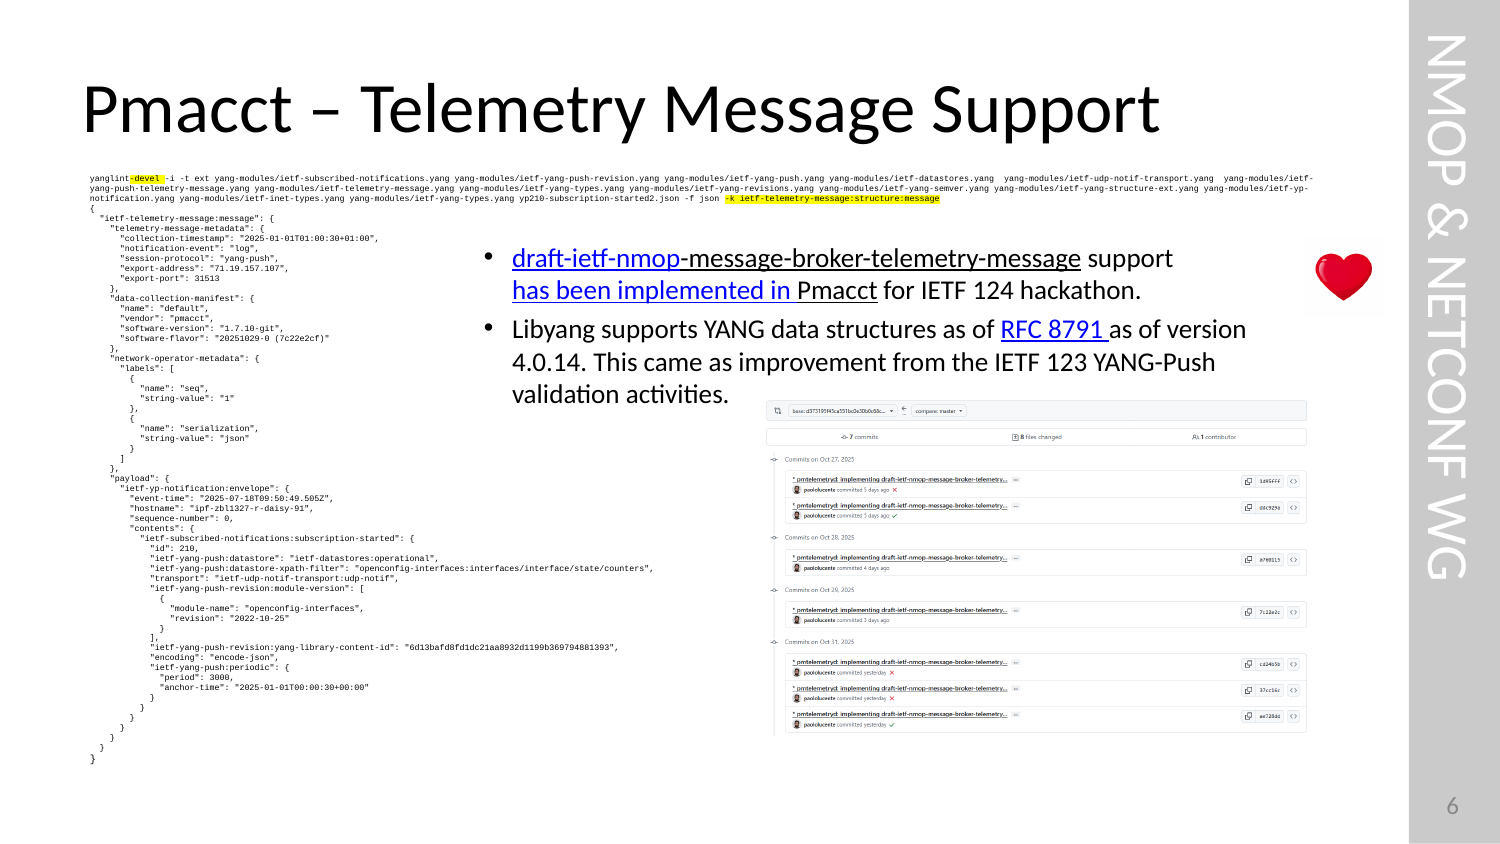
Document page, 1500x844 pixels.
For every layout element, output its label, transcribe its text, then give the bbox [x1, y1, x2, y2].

slide_number 6 [1436, 552, 1467, 844]
picture [1303, 236, 1384, 317]
text_box draft-ietf-nmop-message-broker-telemetry-message support has been implemented in Pmacct for IETF 124 hackathon. Libyang supports YANG data structures as of RFC 8791 as of version 4.0.14. This came as improvement from the IETF 123 YANG-Push validation activities. [476, 232, 1319, 401]
text_box yanglint-devel -i -t ext yang-modules/ietf-subscribed-notifications.yang yang-modules/ietf-yang-push-revision.yang yang-modules/ietf-yang-push.yang yang-modules/ietf-datastores.yang yang-modules/ietf-udp-notif-transport.yang yang-modules/ietf-yang-push-telemetry-message.yang yang-modules/ietf-telemetry-message.yang yang-modules/ietf-yang-types.yang yang-modules/ietf-yang-revisions.yang yang-modules/ietf-yang-semver.yang yang-modules/ietf-yang-structure-ext.yang yang-modules/ietf-yp-notification.yang yang-modules/ietf-inet-types.yang yang-modules/ietf-yang-types.yang yp210-subscription-started2.json -f json -k ietf-telemetry-message:structure:message { "ietf-telemetry-message:message": { "telemetry-message-metadata": { "collection-timestamp": "2025-01-01T01:00:30+01:00", "notification-event": "log", "session-protocol": "yang-push", "export-address": "71.19.157.107", "export-port": 31513 }, "data-collection-manifest": { "name": "default", "vendor": "pmacct", "software-version": "1.7.10-git", "software-flavor": "20251029-0 (7c22e2cf)" }, "network-operator-metadata": { "labels": [ { "name": "seq", "string-value": "1" }, { "name": "serialization", "string-value": "json" } ] }, "payload": { "ietf-yp-notification:envelope": { "event-time": "2025-07-18T09:50:49.505Z", "hostname": "ipf-zbl1327-r-daisy-91", "sequence-number": 0, "contents": { "ietf-subscribed-notifications:subscription-started": { "id": 210, "ietf-yang-push:datastore": "ietf-datastores:operational", "ietf-yang-push:datastore-xpath-filter": "openconfig-interfaces:interfaces/interface/state/counters", "transport": "ietf-udp-notif-transport:udp-notif", "ietf-yang-push-revision:module-version": [ { "module-name": "openconfig-interfaces", "revision": "2022-10-25" } ], "ietf-yang-push-revision:yang-library-content-id": "6d13bafd8fd1dc21aa8932d1199b369794881393", "encoding": "encode-json", "ietf-yang-push:periodic": { "period": 3000, "anchor-time": "2025-01-01T00:00:30+00:00" } } } } } } } [74, 166, 1344, 773]
picture [762, 398, 1319, 740]
text_box NMOP & NETCONF WG [1409, 17, 1495, 768]
title Pmacct – Telemetry Message Support [75, 33, 1407, 175]
text_box [1407, 0, 1500, 844]
